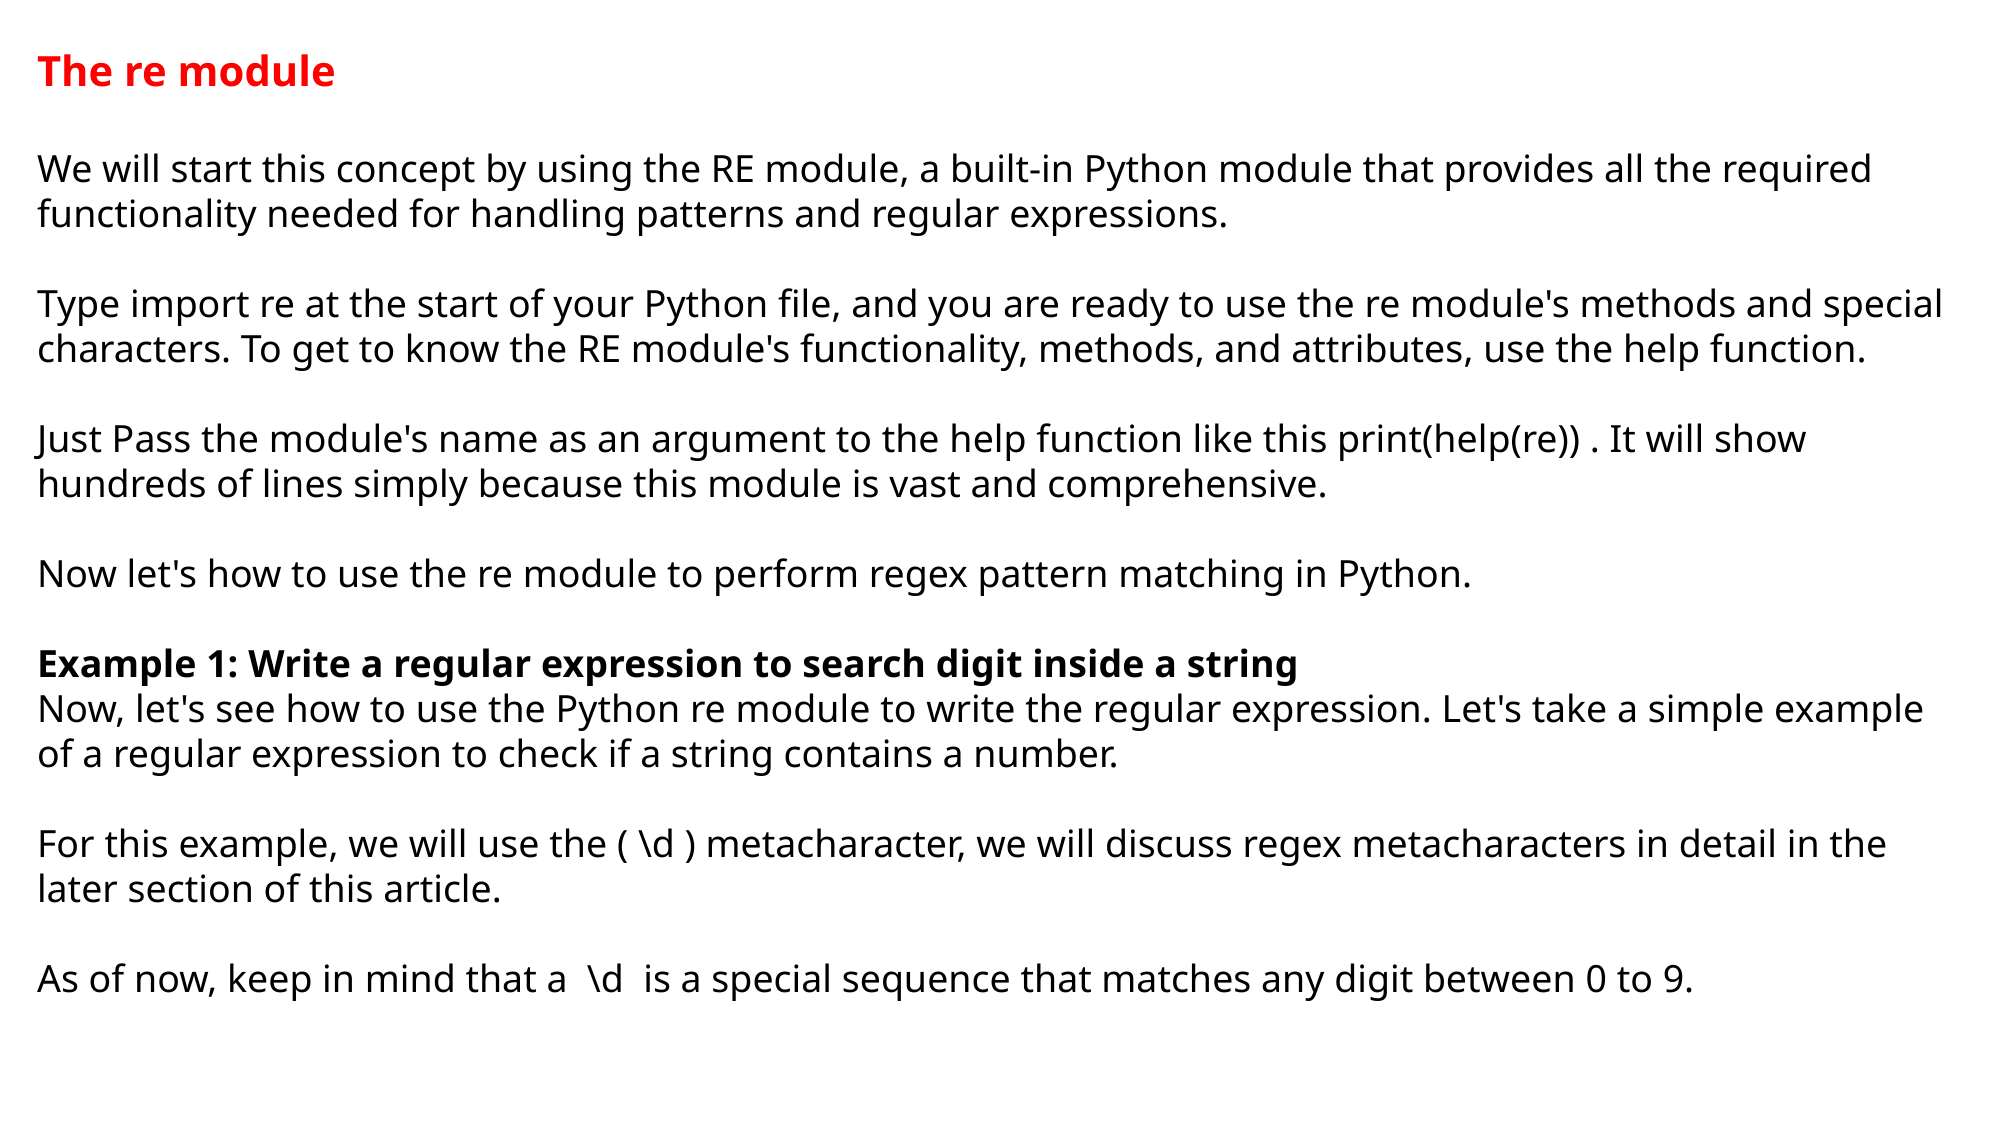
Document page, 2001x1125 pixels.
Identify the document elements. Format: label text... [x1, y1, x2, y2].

text_box The re module We will start this concept by using the RE module, a built-in Python module that provides all the required functionality needed for handling patterns and regular expressions. Type import re at the start of your Python file, and you are ready to use the re module's methods and special characters. To get to know the RE module's functionality, methods, and attributes, use the help function. Just Pass the module's name as an argument to the help function like this print(help(re)) . It will show hundreds of lines simply because this module is vast and comprehensive. Now let's how to use the re module to perform regex pattern matching in Python. Example 1: Write a regular expression to search digit inside a string Now, let's see how to use the Python re module to write the regular expression. Let's take a simple example of a regular expression to check if a string contains a number. For this example, we will use the ( \d ) metacharacter, we will discuss regex metacharacters in detail in the later section of this article. As of now, keep in mind that a \d is a special sequence that matches any digit between 0 to 9. [22, 37, 1978, 1007]
